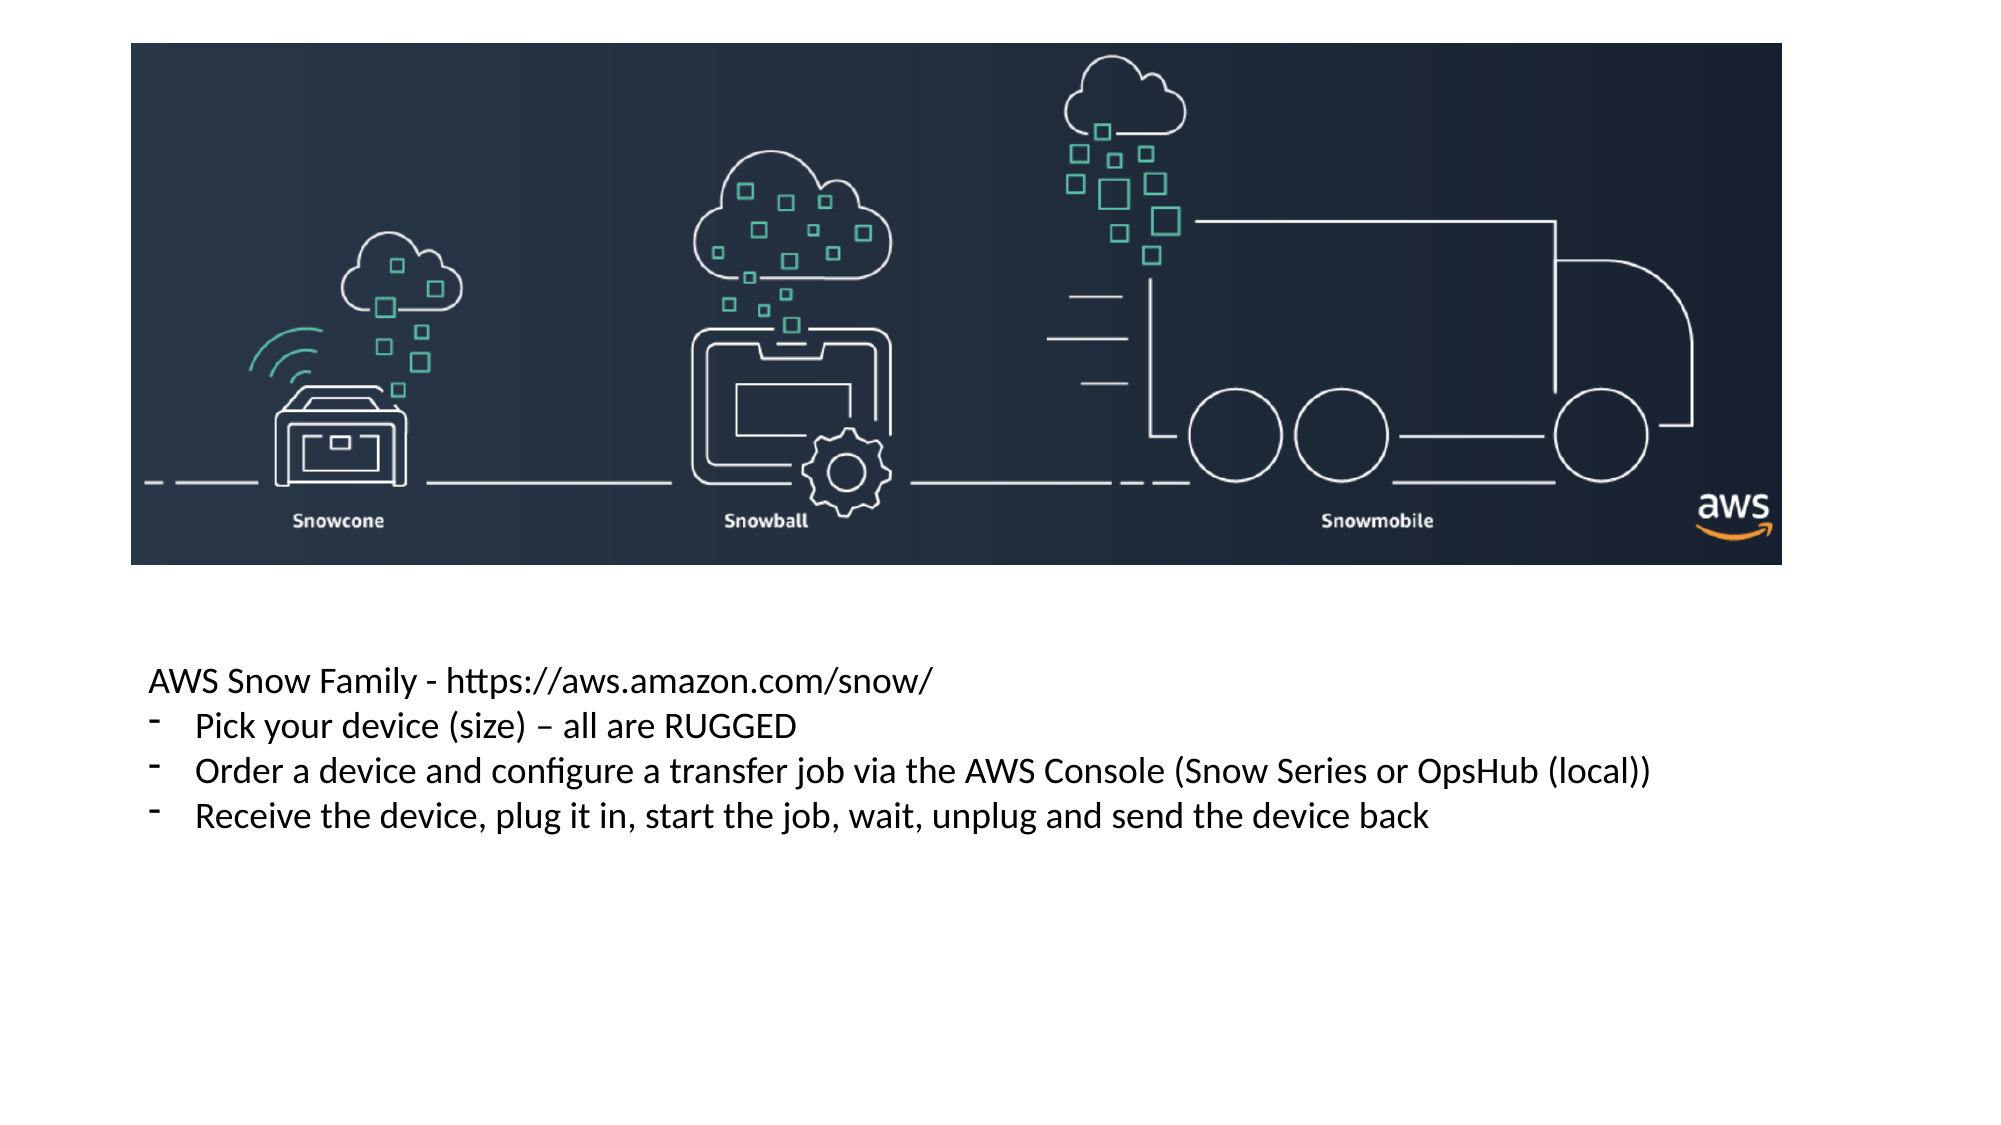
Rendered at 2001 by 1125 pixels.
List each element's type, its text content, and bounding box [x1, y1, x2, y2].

picture [131, 43, 1782, 565]
text_box AWS Snow Family - https://aws.amazon.com/snow/ Pick your device (size) – all are RUGGED Order a device and configure a transfer job via the AWS Console (Snow Series or OpsHub (local)) Receive the device, plug it in, start the job, wait, unplug and send the device back [133, 648, 1693, 934]
